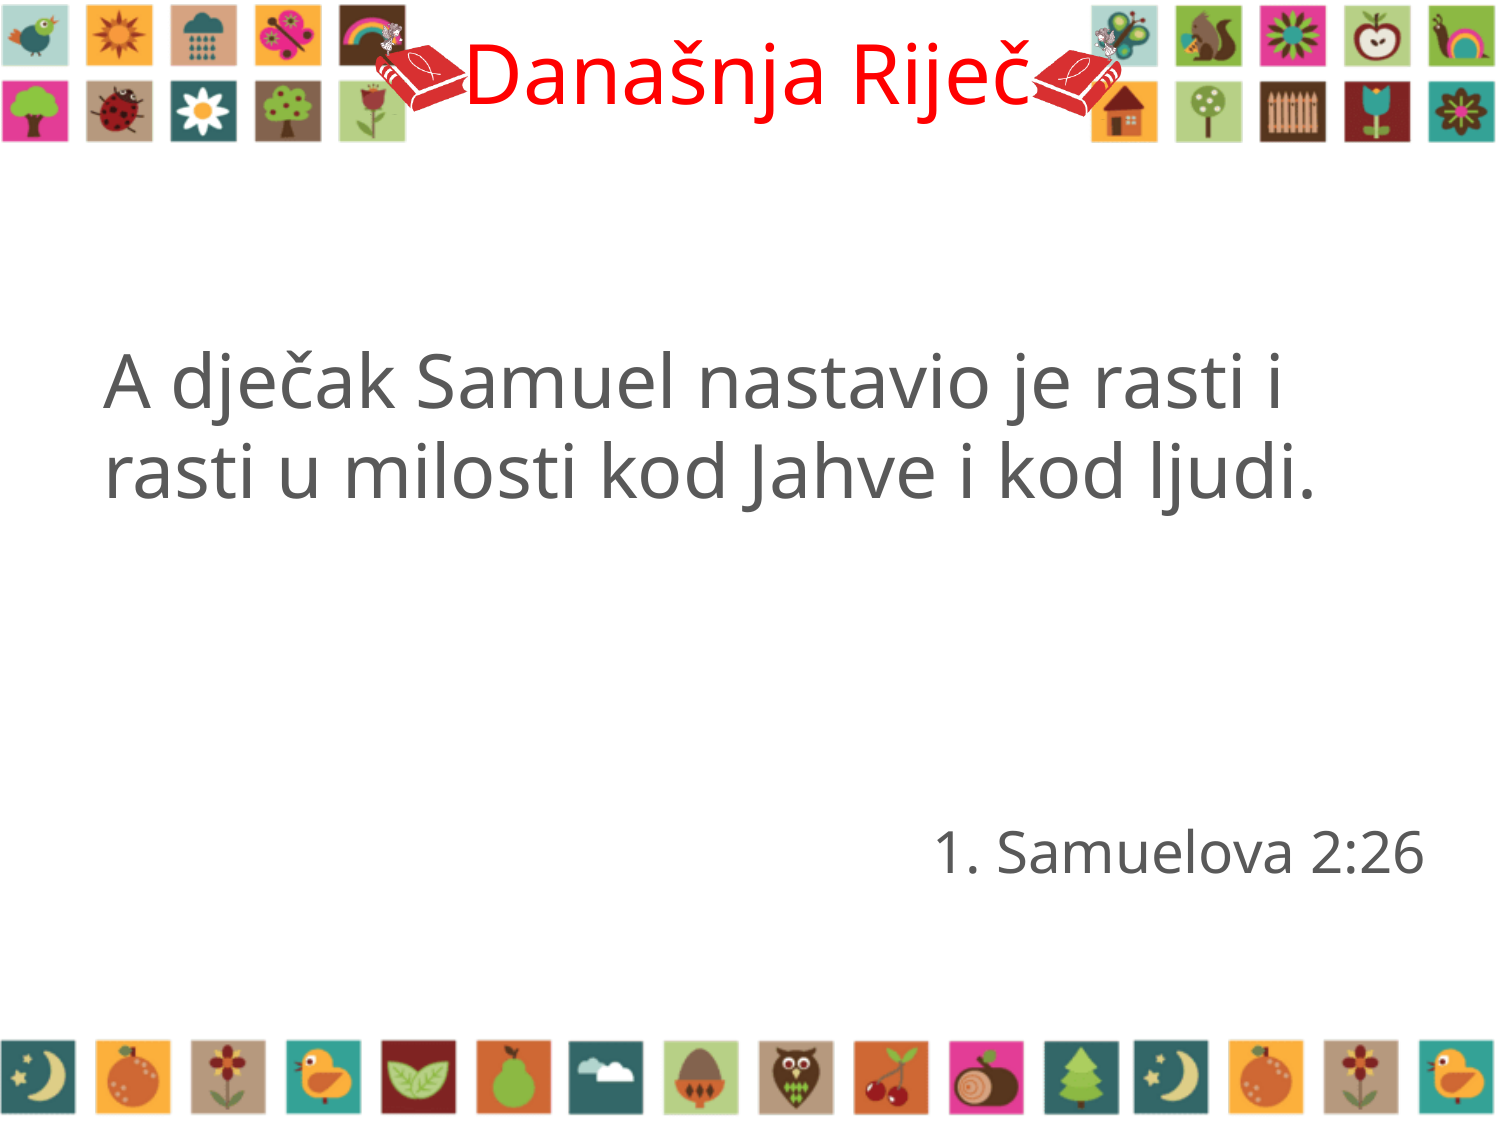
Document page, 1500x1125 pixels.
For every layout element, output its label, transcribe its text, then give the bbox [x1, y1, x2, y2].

text_box Današnja Riječ [425, 13, 1077, 129]
text_box A dječak Samuel nastavio je rasti i rasti u milosti kod Jahve i kod ljudi. [88, 326, 1436, 521]
picture [0, 3, 501, 150]
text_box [0, 1028, 1500, 1118]
text_box 1. Samuelova 2:26 [808, 807, 1441, 893]
picture [999, 3, 1500, 150]
